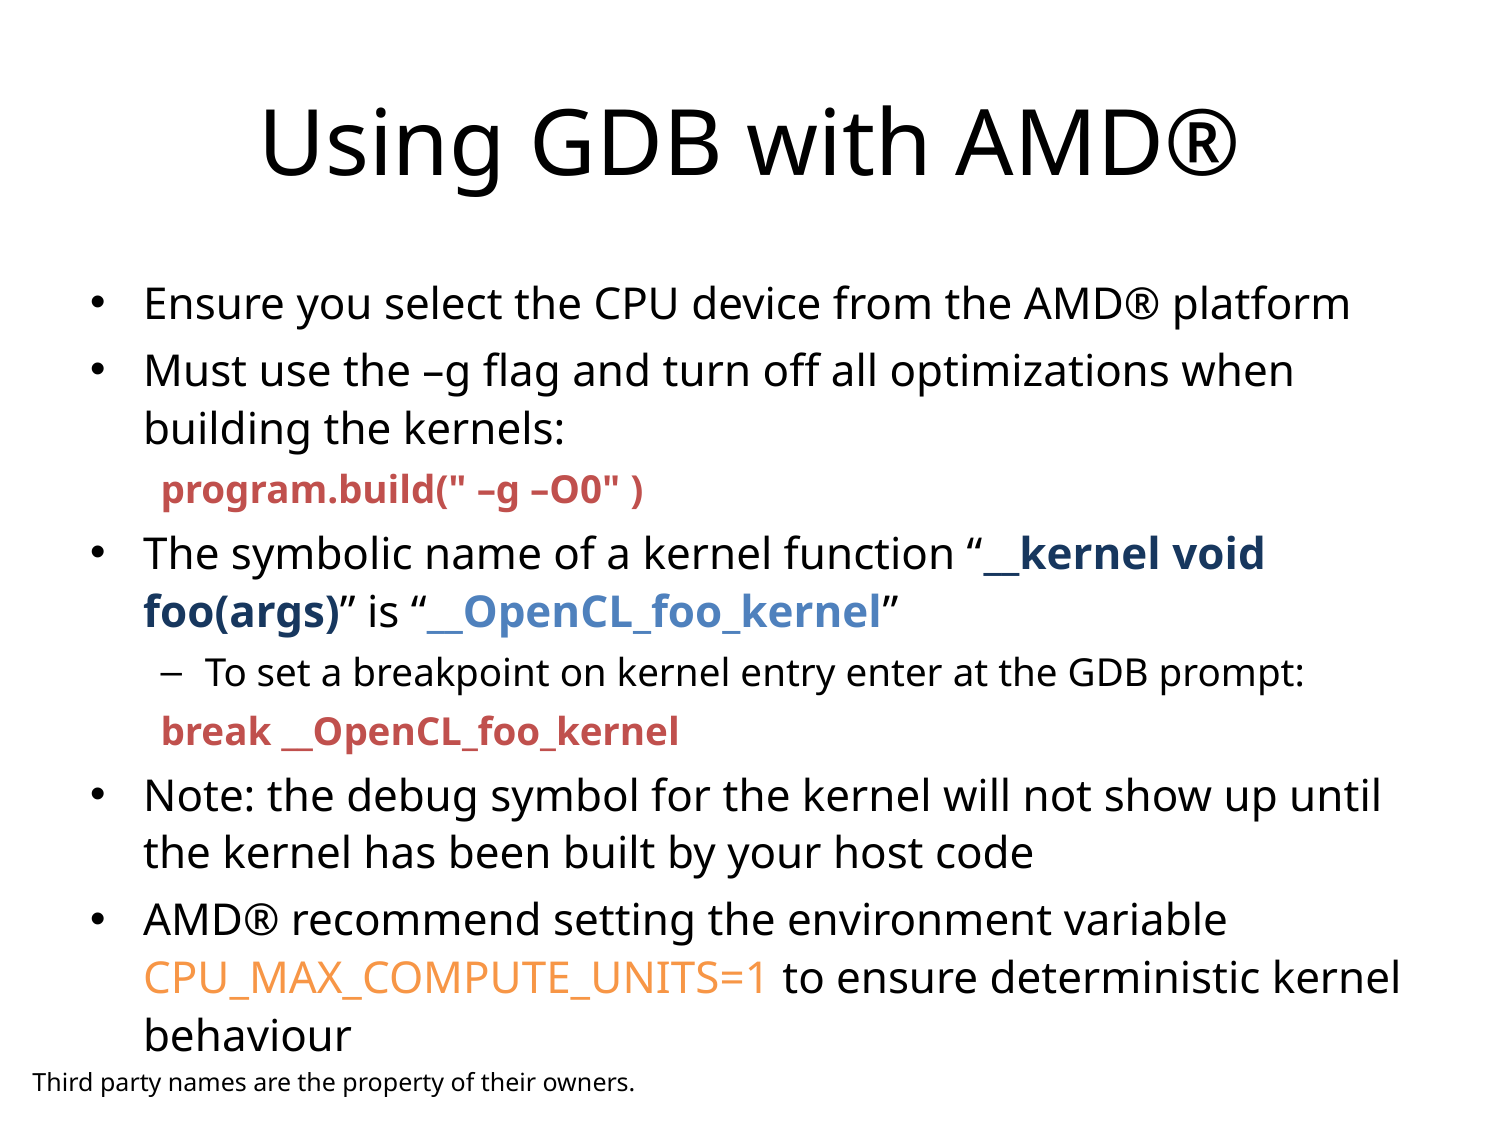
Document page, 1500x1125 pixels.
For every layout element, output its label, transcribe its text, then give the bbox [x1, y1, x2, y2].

list Ensure you select the CPU device from the AMD® platform Must use the –g flag and turn off all optimizations when building the kernels: program.build(" –g –O0" ) The symbolic name of a kernel function “__kernel void foo(args)” is “__OpenCL_foo_kernel” To set a breakpoint on kernel entry enter at the GDB prompt: break __OpenCL_foo_kernel Note: the debug symbol for the kernel will not show up until the kernel has been built by your host code AMD® recommend setting the environment variable CPU_MAX_COMPUTE_UNITS=1 to ensure deterministic kernel behaviour [75, 262, 1425, 1071]
text_box Third party names are the property of their owners. [17, 1058, 816, 1125]
title Using GDB with AMD® [75, 45, 1425, 233]
